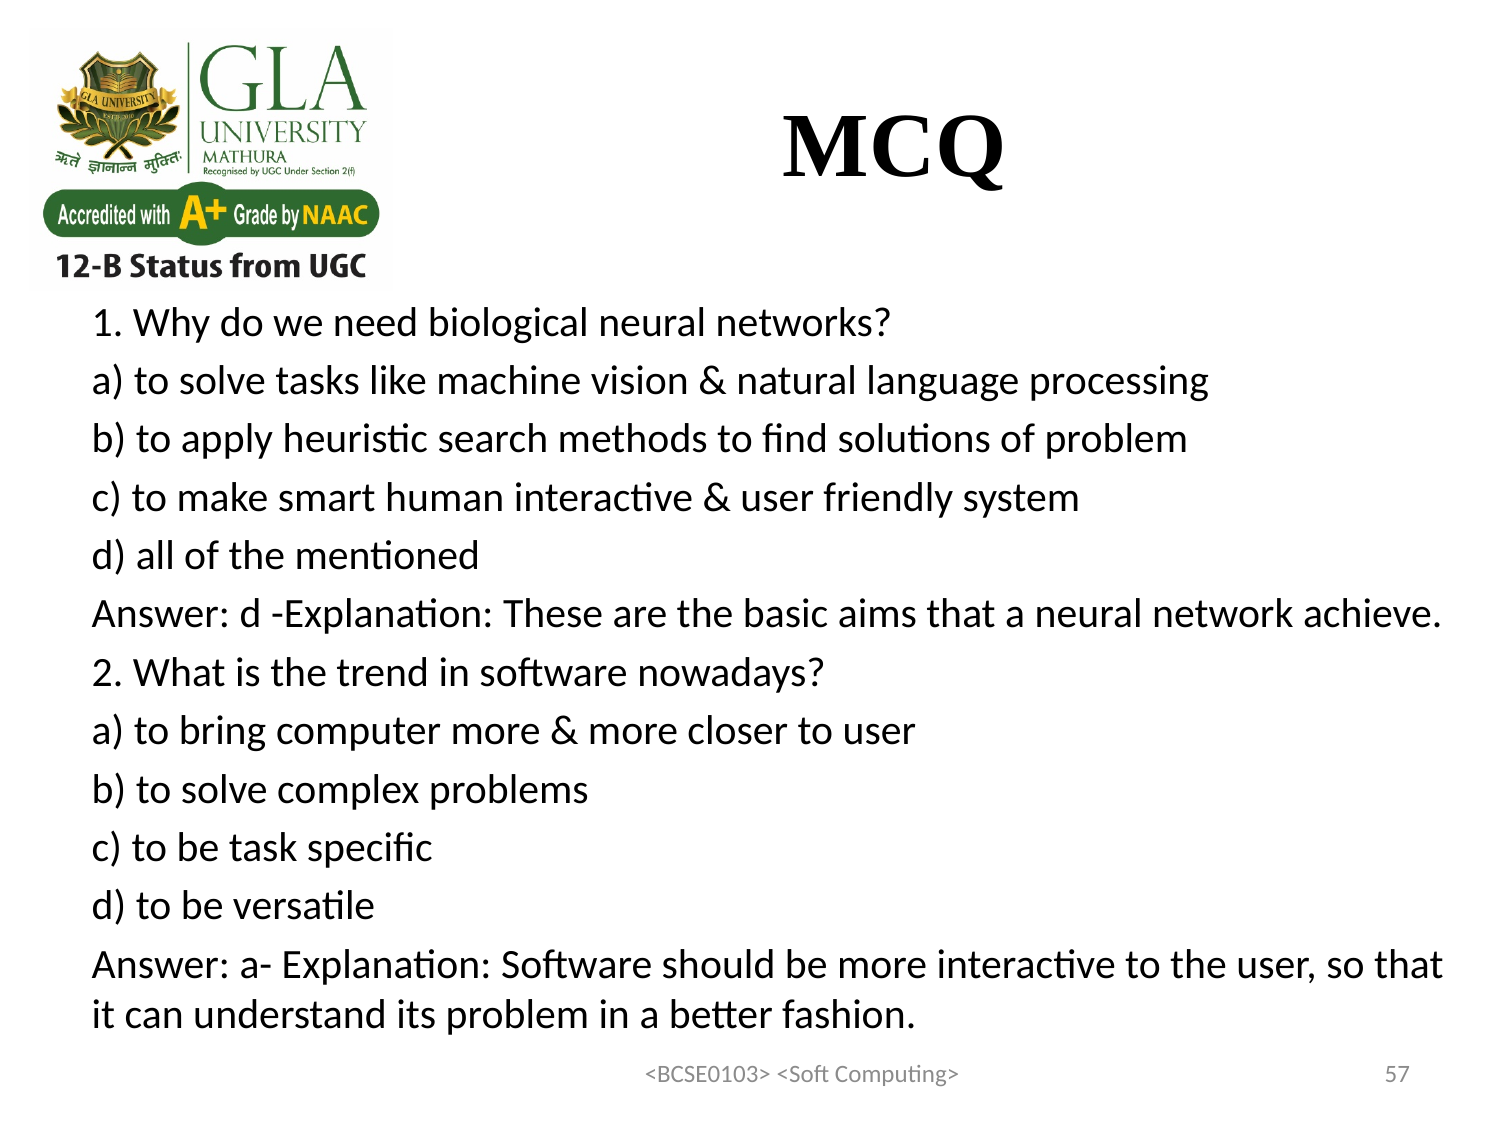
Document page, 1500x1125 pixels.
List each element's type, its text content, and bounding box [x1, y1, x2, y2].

slide_number 57 [1074, 1042, 1425, 1103]
footer <BCSE0103> <Soft Computing> [512, 1042, 1074, 1103]
picture [29, 28, 393, 291]
list 1. Why do we need biological neural networks? a) to solve tasks like machine vision & natural language processing b) to apply heuristic search methods to find solutions of problem c) to make smart human interactive & user friendly system d) all of the mentioned Answer: d -Explanation: These are the basic aims that a neural network achieve. 2. What is the trend in software nowadays? a) to bring computer more & more closer to user b) to solve complex problems c) to be task specific d) to be versatile Answer: a- Explanation: Software should be more interactive to the user, so that it can understand its problem in a better fashion. [76, 287, 1478, 1030]
title MCQ [289, 12, 1500, 268]
